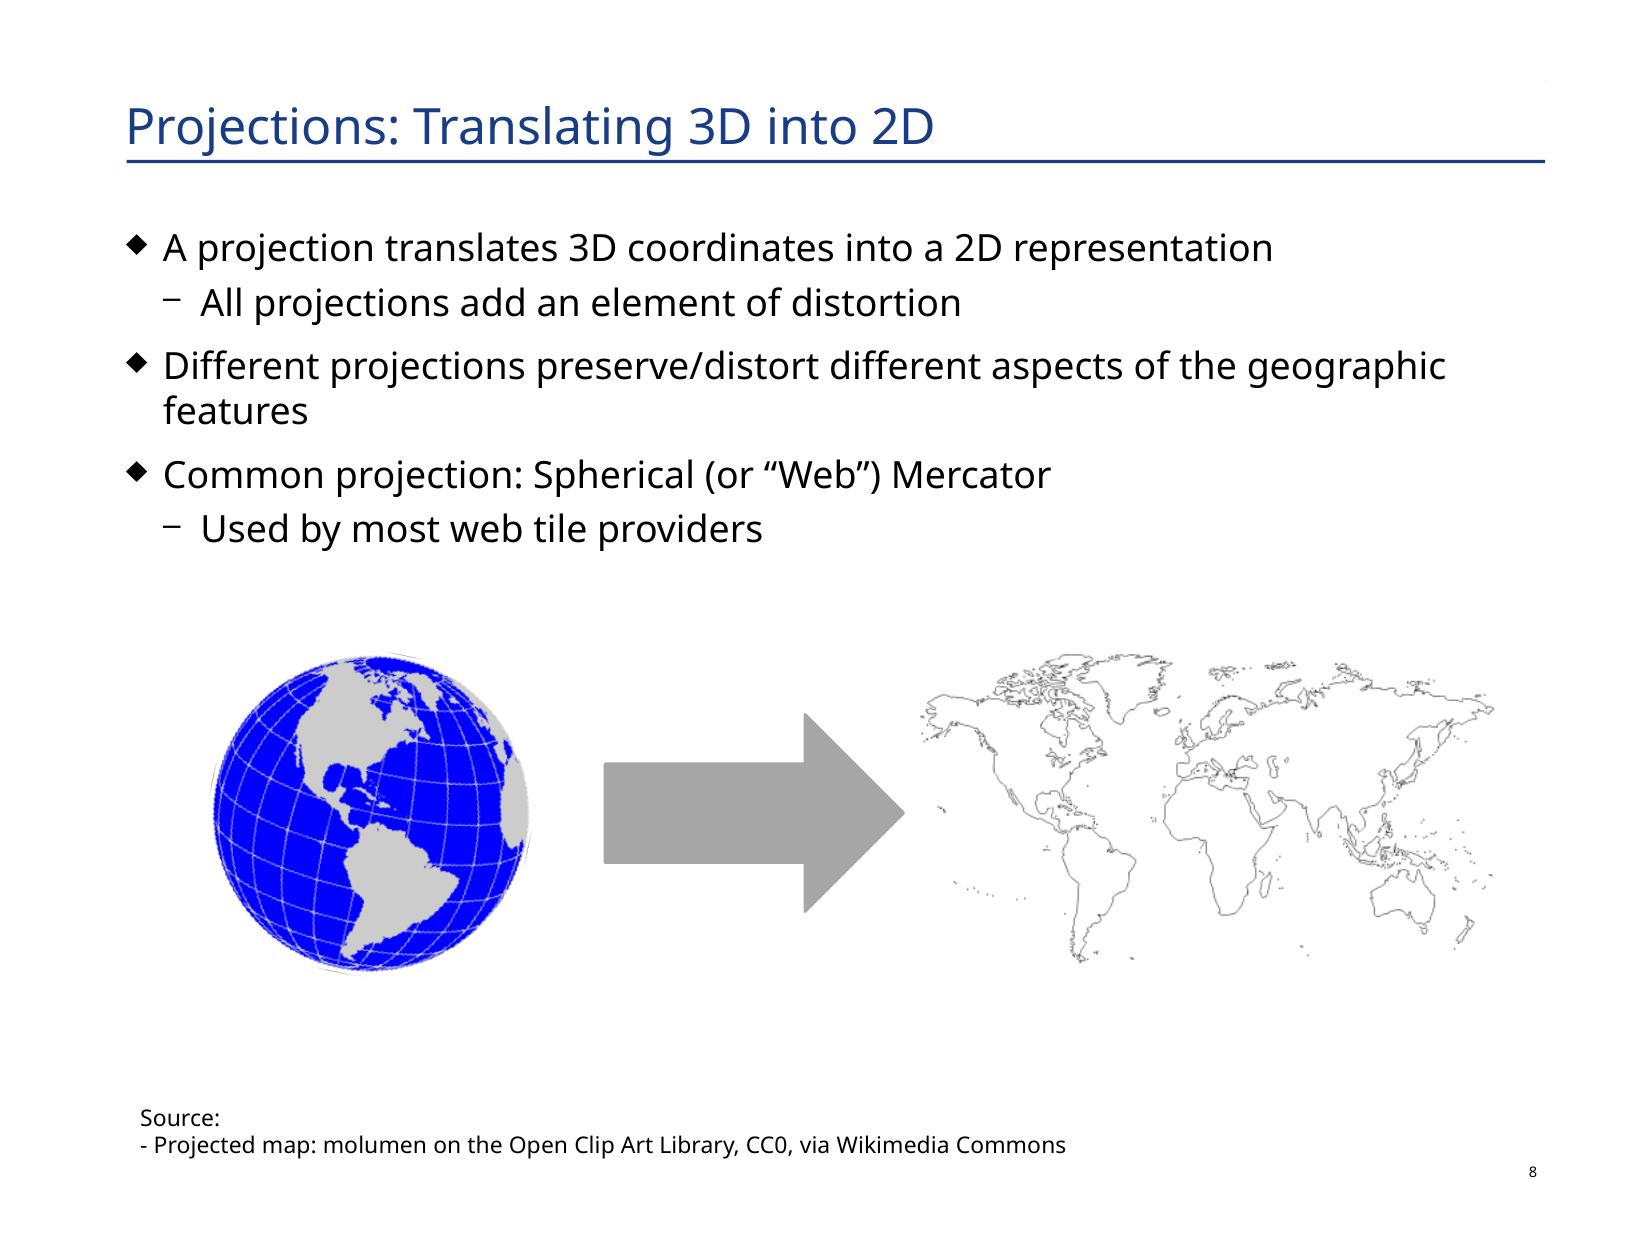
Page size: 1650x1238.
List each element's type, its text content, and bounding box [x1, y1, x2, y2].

text_box A projection translates 3D coordinates into a 2D representation All projections add an element of distortion Different projections preserve/distort different aspects of the geographic features Common projection: Spherical (or “Web”) Mercator Used by most web tile providers [125, 224, 1500, 412]
picture [178, 620, 563, 1006]
title Projections: Translating 3D into 2D [125, 0, 1545, 155]
text_box Source: - Projected map: molumen on the Open Clip Art Library, CC0, via Wikimedia Commons [125, 1095, 1237, 1166]
slide_number 7 [1469, 1120, 1538, 1183]
text_box [605, 714, 871, 912]
picture [871, 565, 1555, 1048]
